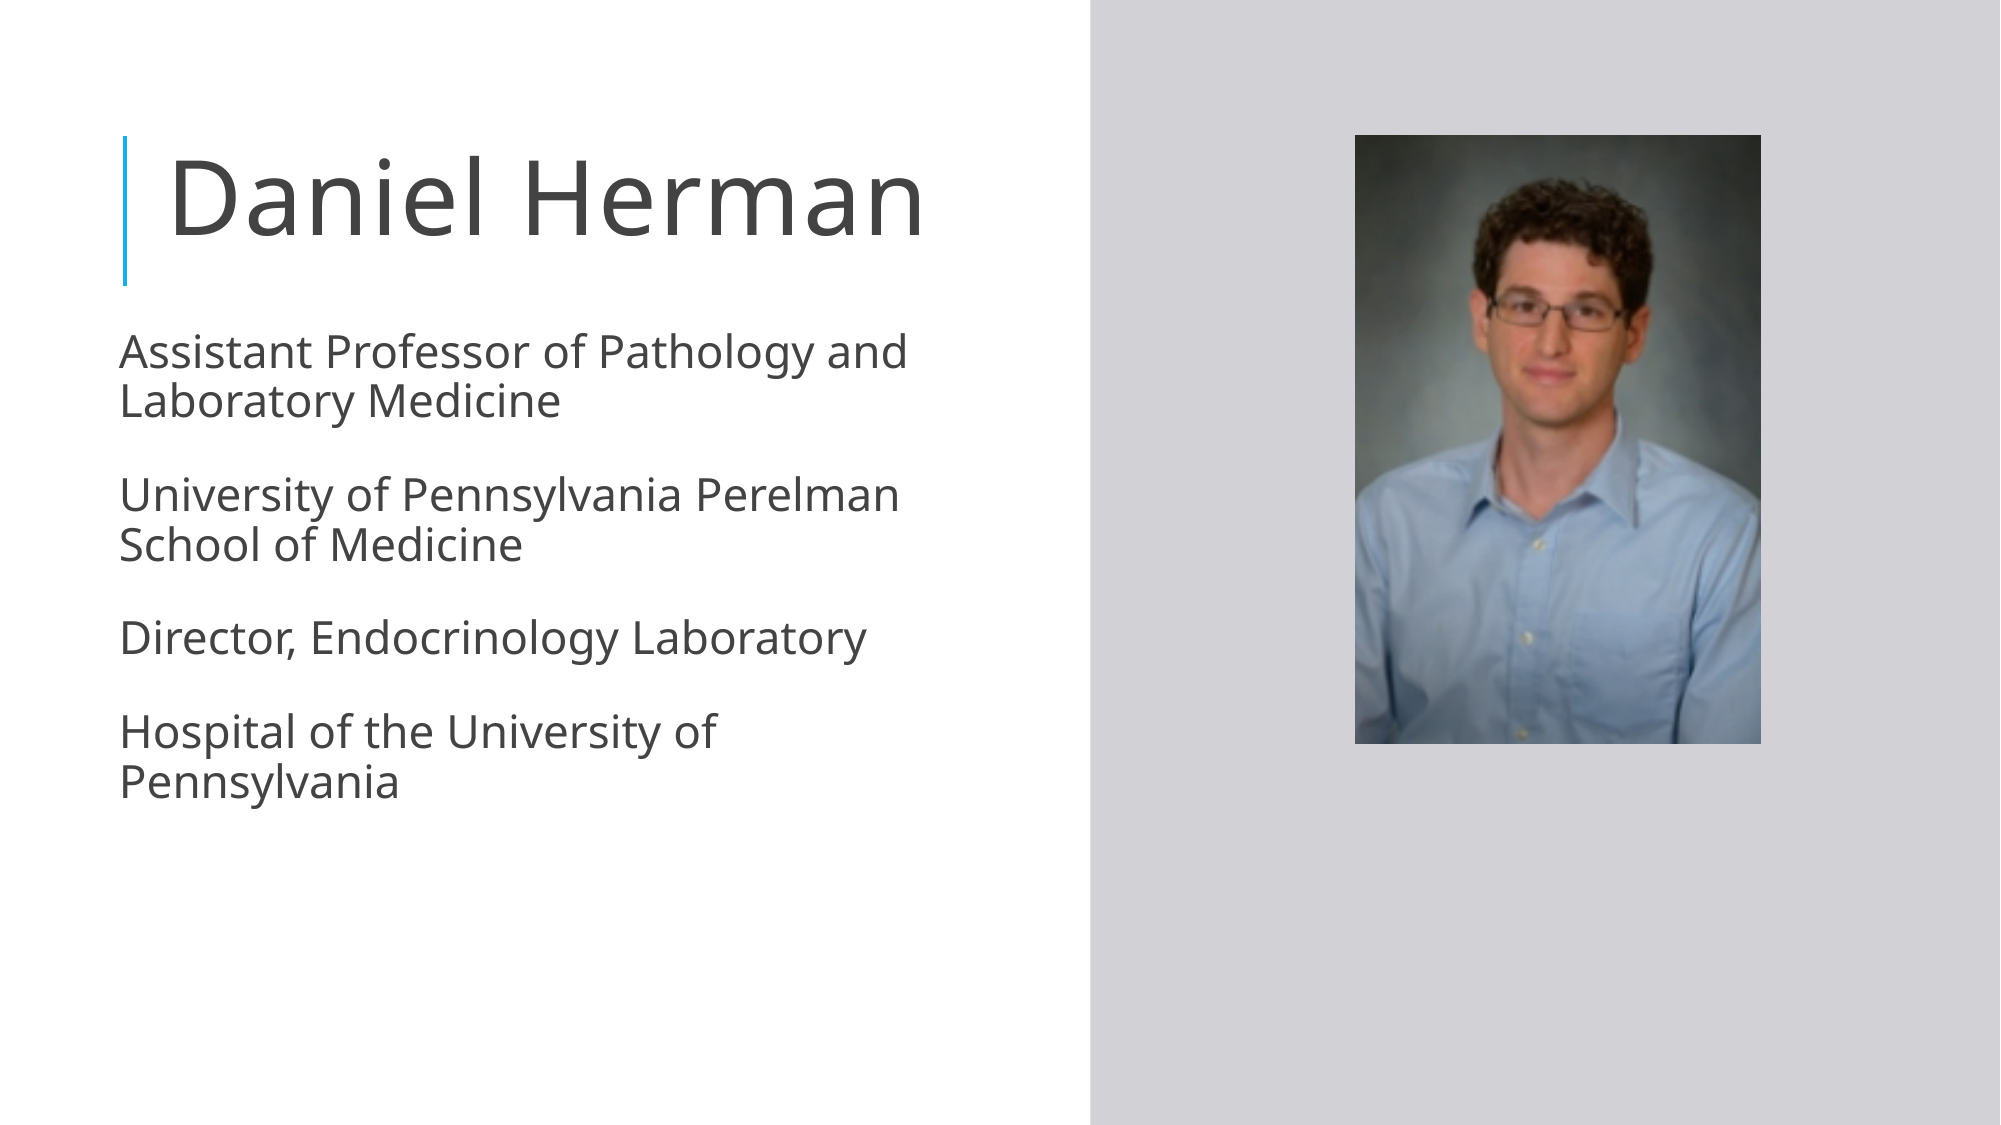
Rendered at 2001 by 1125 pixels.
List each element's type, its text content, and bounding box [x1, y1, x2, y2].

list Assistant Professor of Pathology and Laboratory Medicine University of Pennsylvania Perelman School of Medicine Director, Endocrinology Laboratory Hospital of the University of Pennsylvania [99, 308, 971, 987]
title Daniel Herman [146, 135, 971, 308]
picture [1354, 135, 1761, 744]
